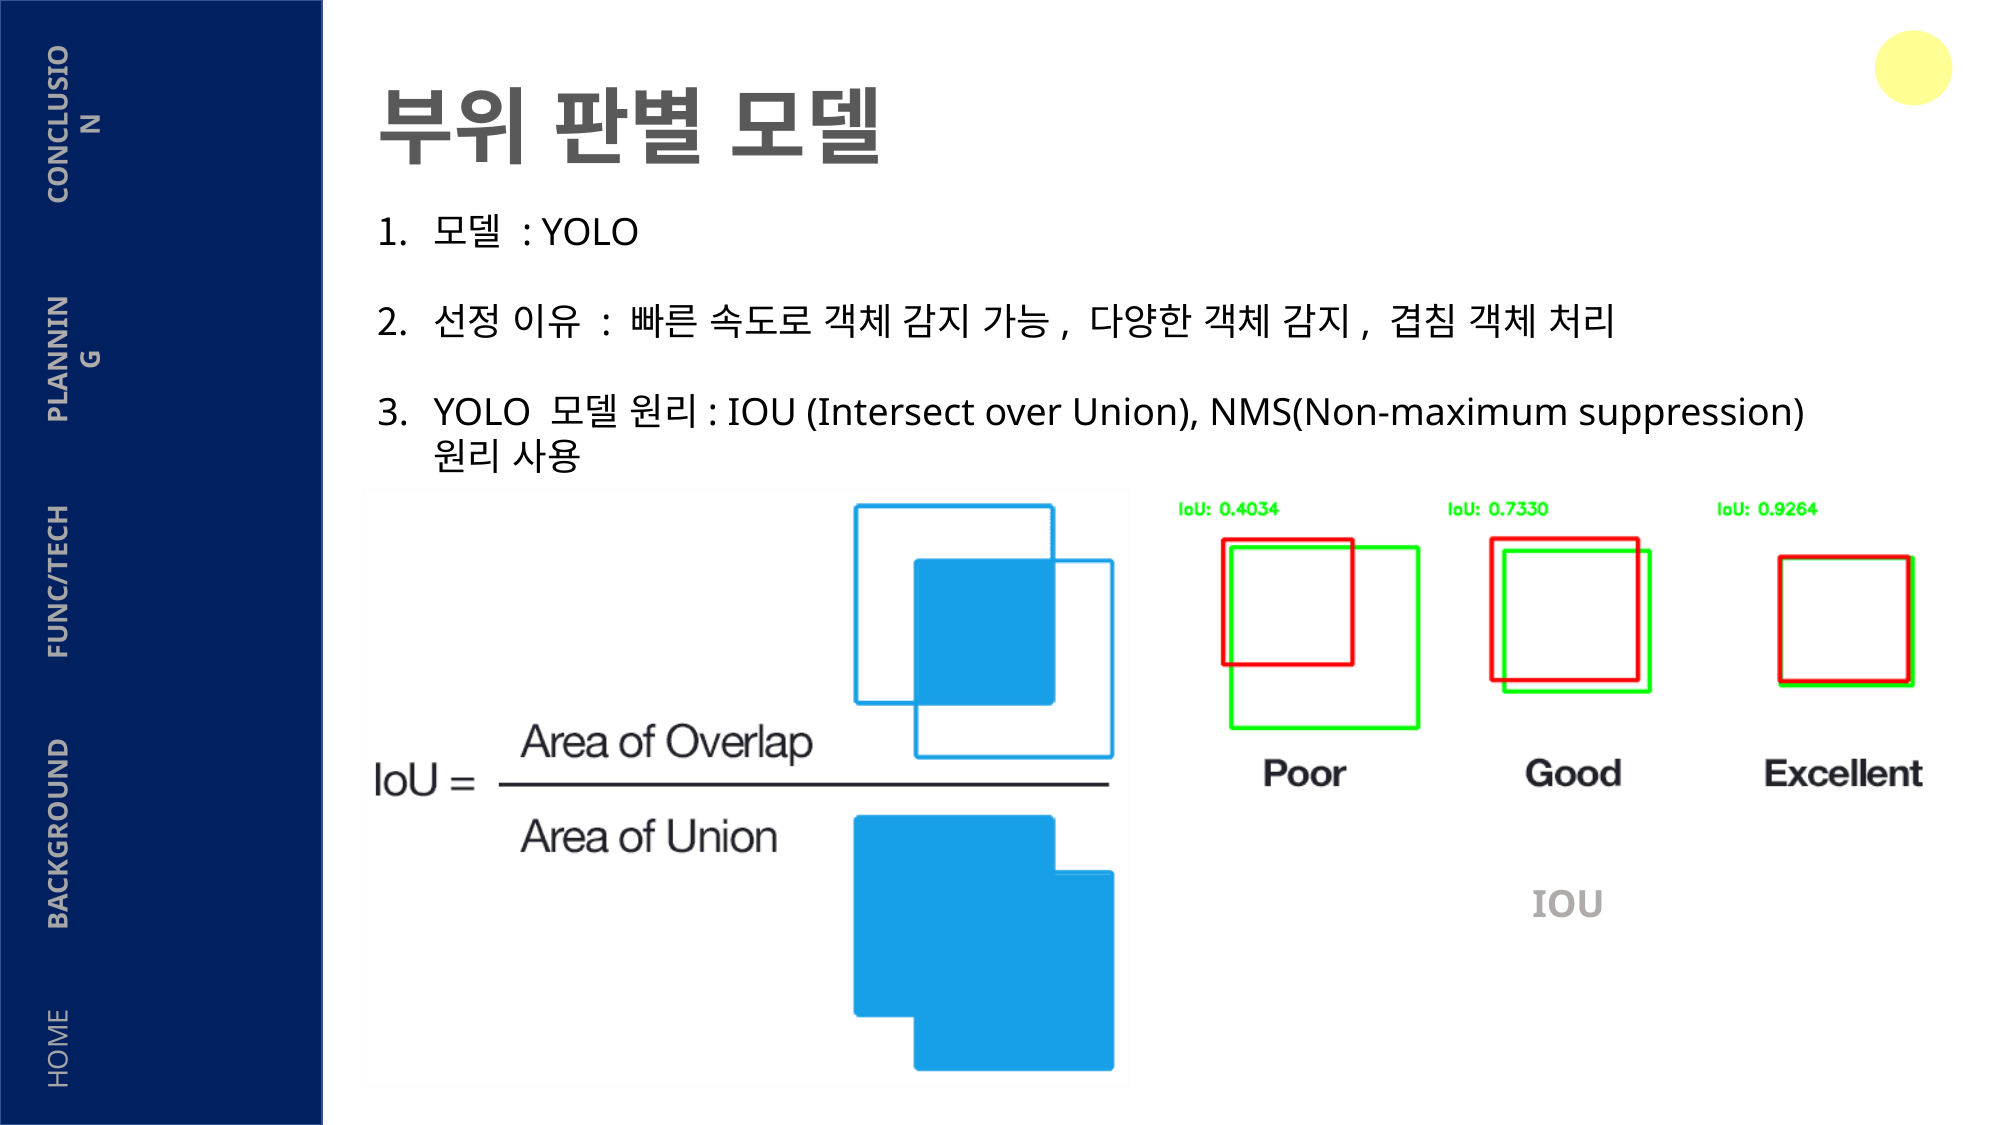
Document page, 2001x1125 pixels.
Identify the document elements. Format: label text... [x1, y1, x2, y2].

text_box IOU [1517, 872, 1631, 932]
picture [362, 488, 1130, 1088]
text_box [0, 0, 323, 1125]
text_box CONCLUSION [32, 19, 113, 230]
text_box HOME [32, 993, 81, 1106]
text_box PLANNING [32, 275, 113, 444]
text_box BACKGROUND [32, 720, 81, 949]
text_box [1873, 29, 1954, 107]
text_box FUNC/TECH [32, 488, 81, 676]
text_box 부위 판별 모델 [362, 66, 1694, 182]
text_box 모델 : YOLO 선정 이유 : 빠른 속도로 객체 감지 가능, 다양한 객체 감지, 겹침 객체 처리 YOLO 모델 원리: IOU (Intersect over Union), NMS(Non-maximum suppression) 원리 사용 [362, 201, 1834, 486]
picture [1170, 488, 1978, 811]
